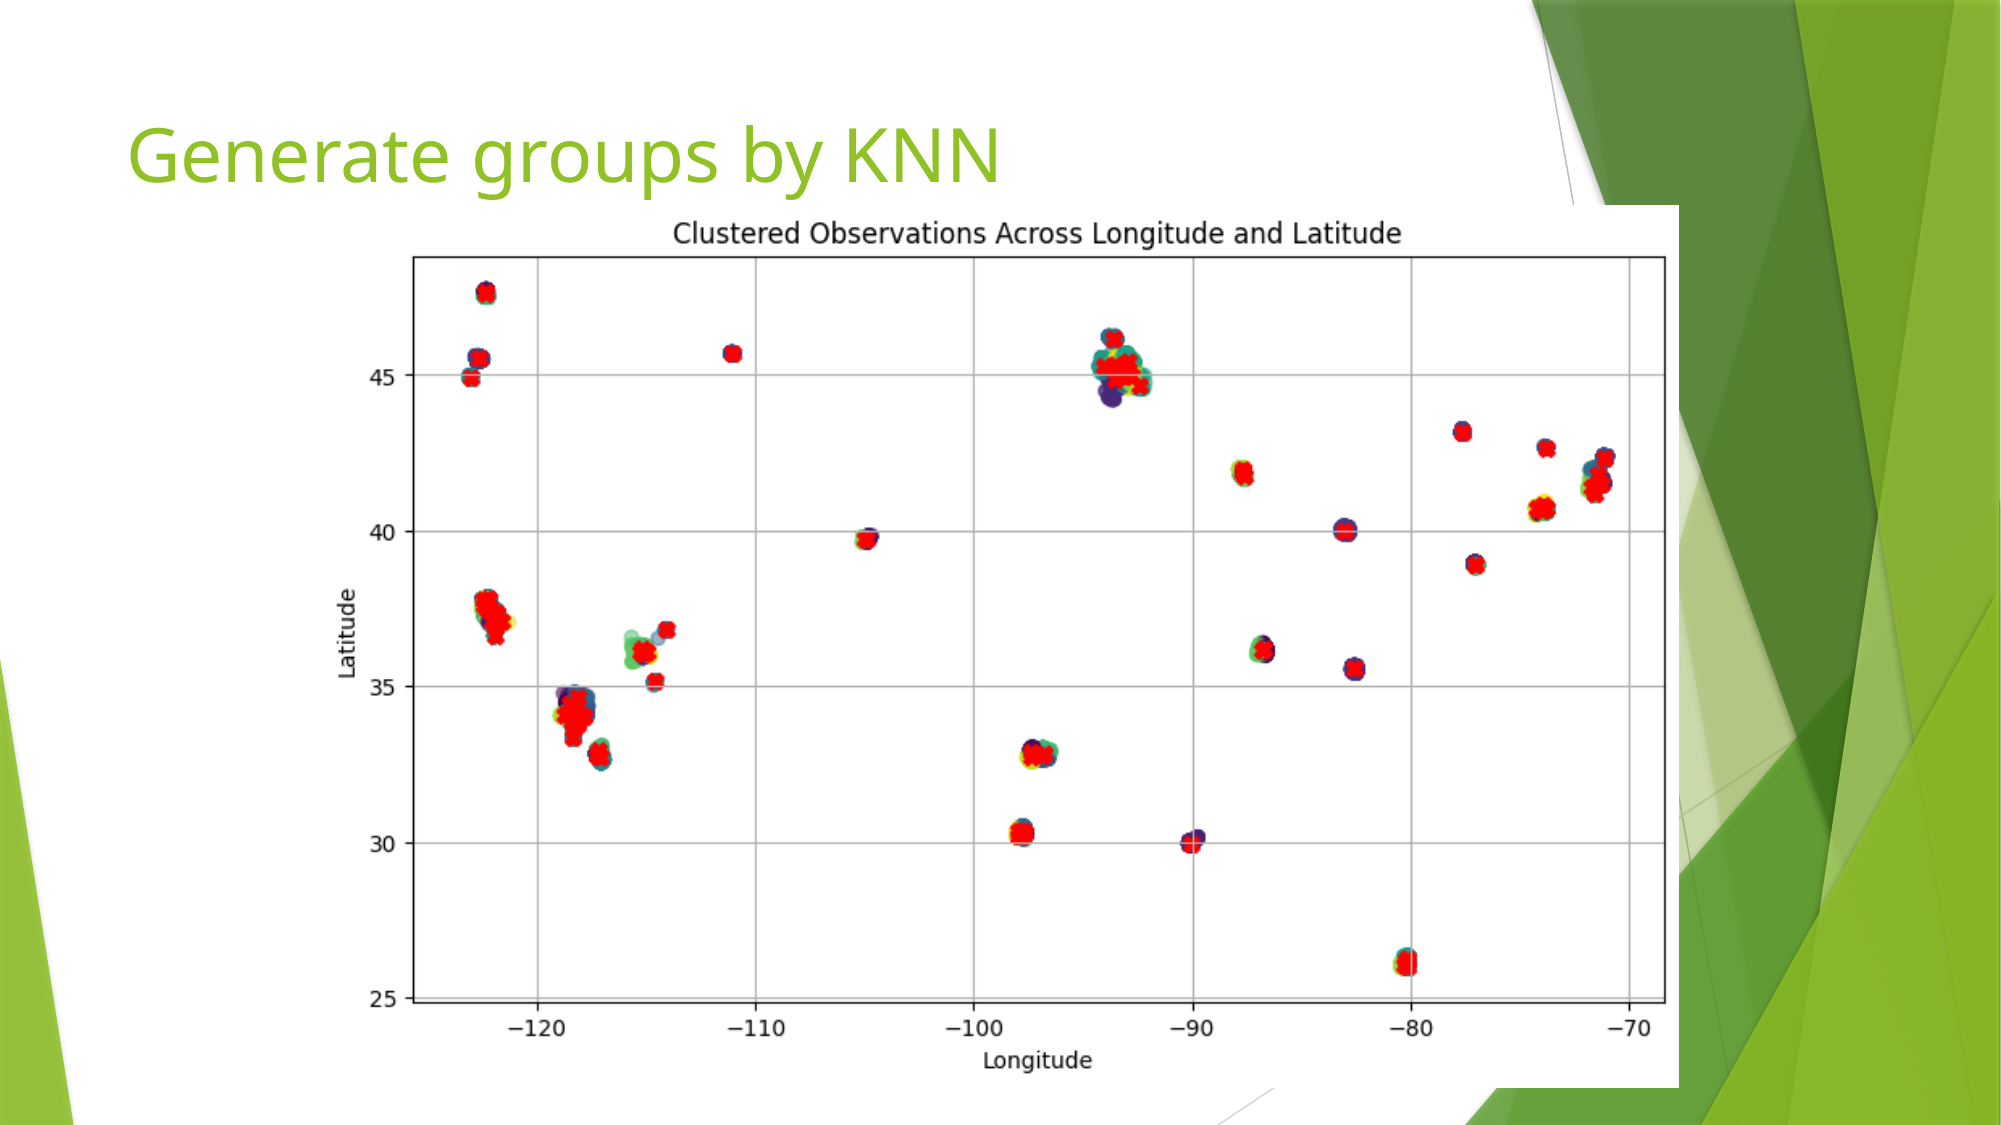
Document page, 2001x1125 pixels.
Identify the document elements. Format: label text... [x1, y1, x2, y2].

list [320, 205, 1680, 1089]
title Generate groups by KNN [111, 99, 1522, 317]
